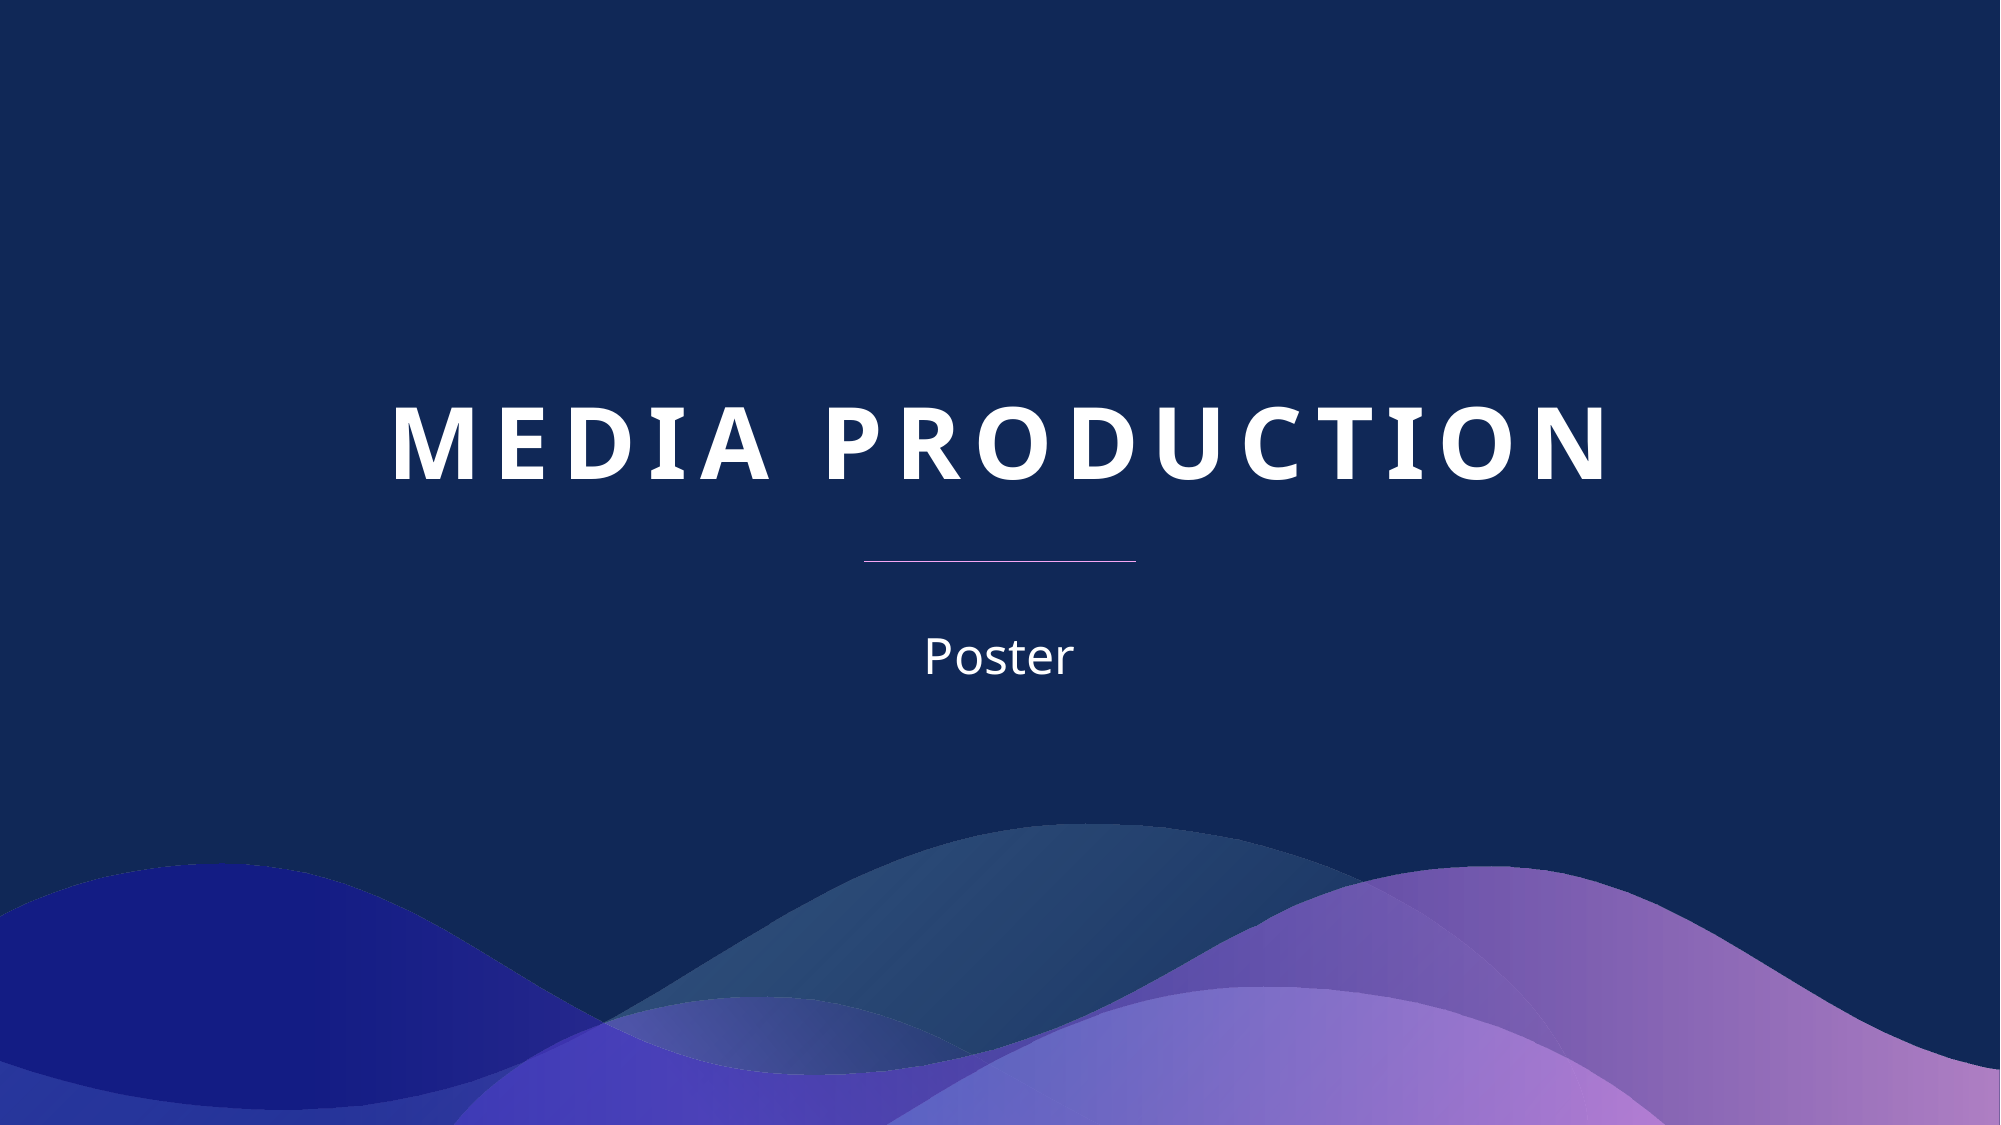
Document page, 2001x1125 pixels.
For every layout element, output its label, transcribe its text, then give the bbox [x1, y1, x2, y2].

title MEDIA PRODUCTION [249, 333, 1750, 509]
subtitle Poster [420, 623, 1580, 749]
